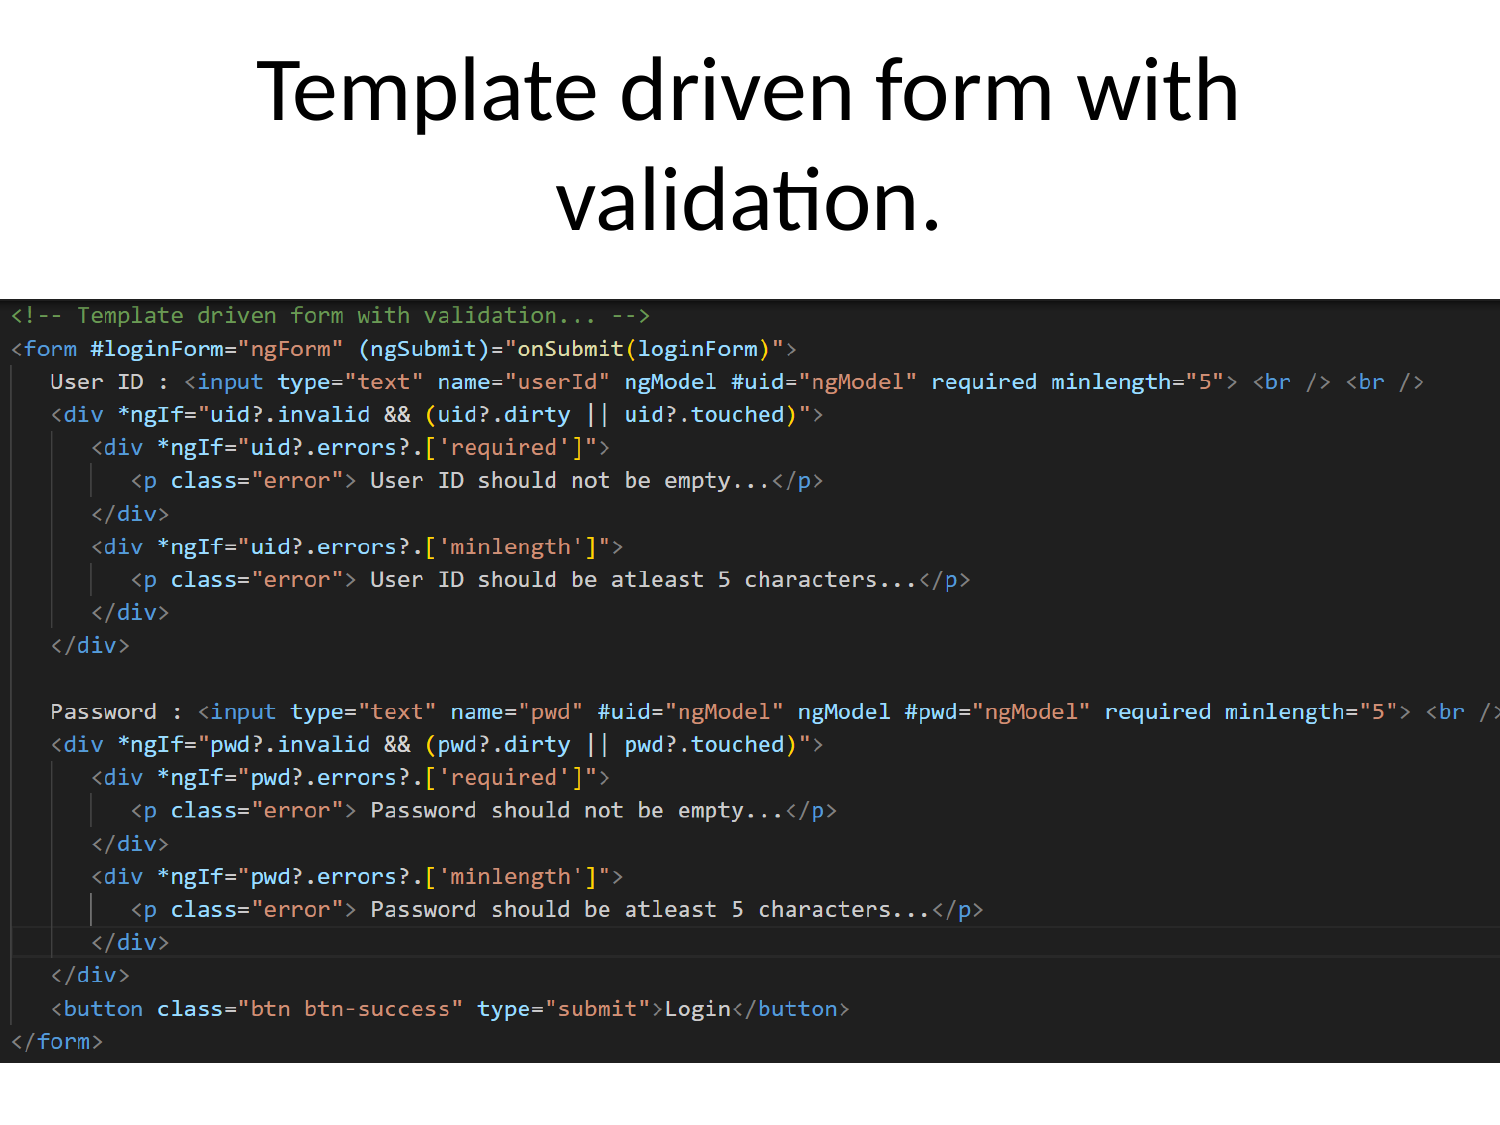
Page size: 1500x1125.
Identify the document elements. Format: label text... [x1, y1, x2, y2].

picture [0, 299, 1500, 1064]
title Template driven form with validation. [75, 45, 1425, 232]
